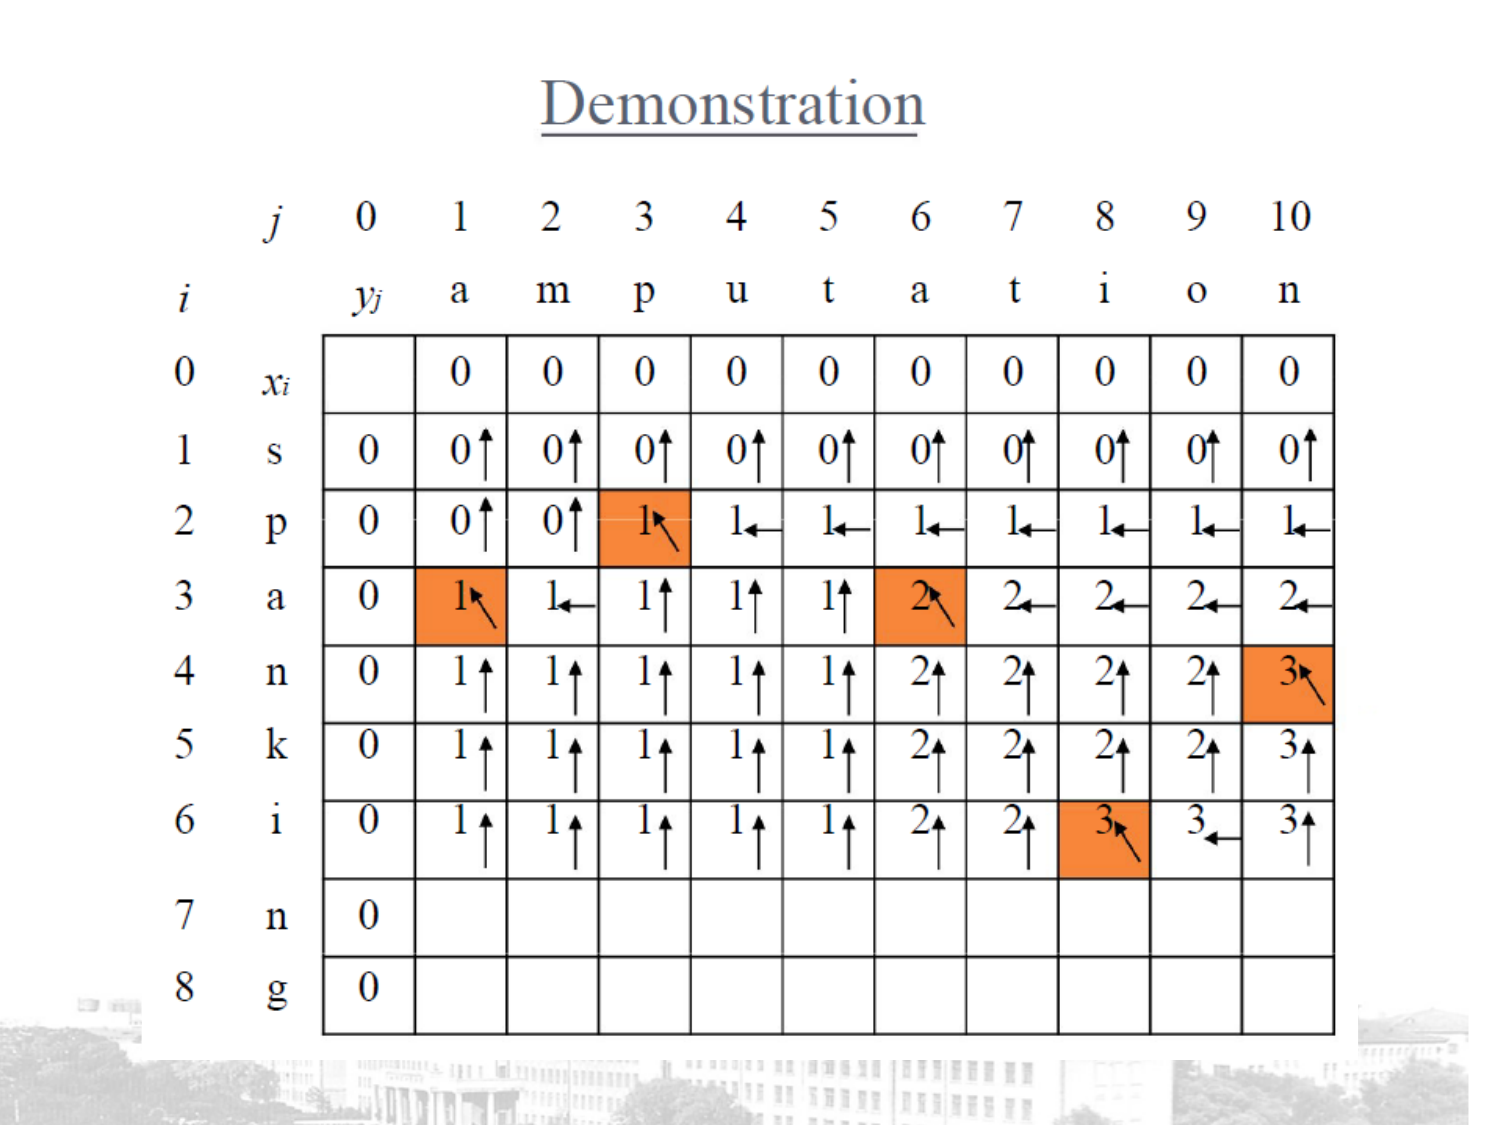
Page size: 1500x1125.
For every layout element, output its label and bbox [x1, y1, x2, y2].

picture [0, 529, 1500, 1125]
text_box [141, 64, 1359, 1060]
